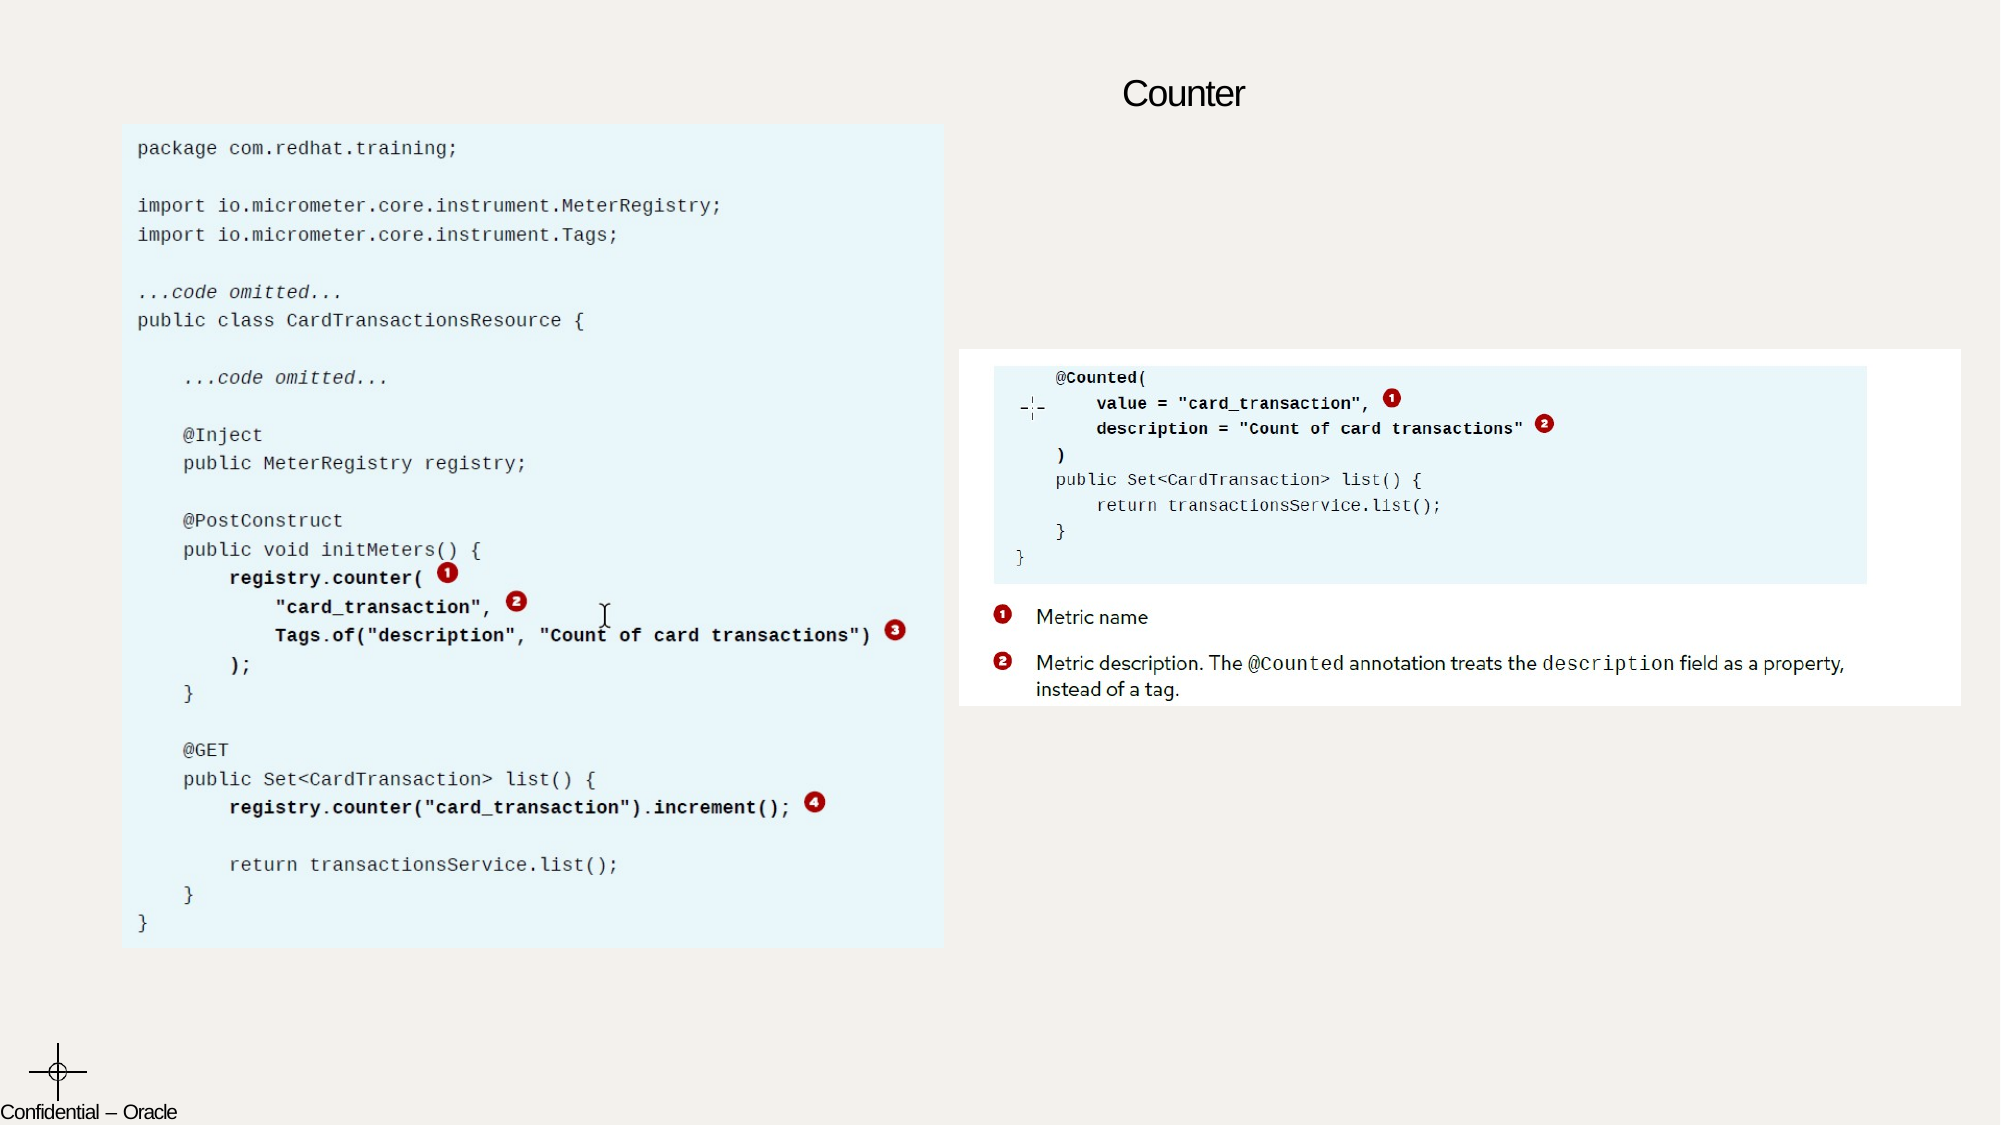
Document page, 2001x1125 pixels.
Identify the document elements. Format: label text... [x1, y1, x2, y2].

picture [959, 349, 1962, 706]
text_box Counter [1119, 67, 1248, 115]
footer Confidential – Oracle Internal [0, 1101, 251, 1125]
picture [48, 1062, 67, 1081]
picture [121, 124, 944, 948]
